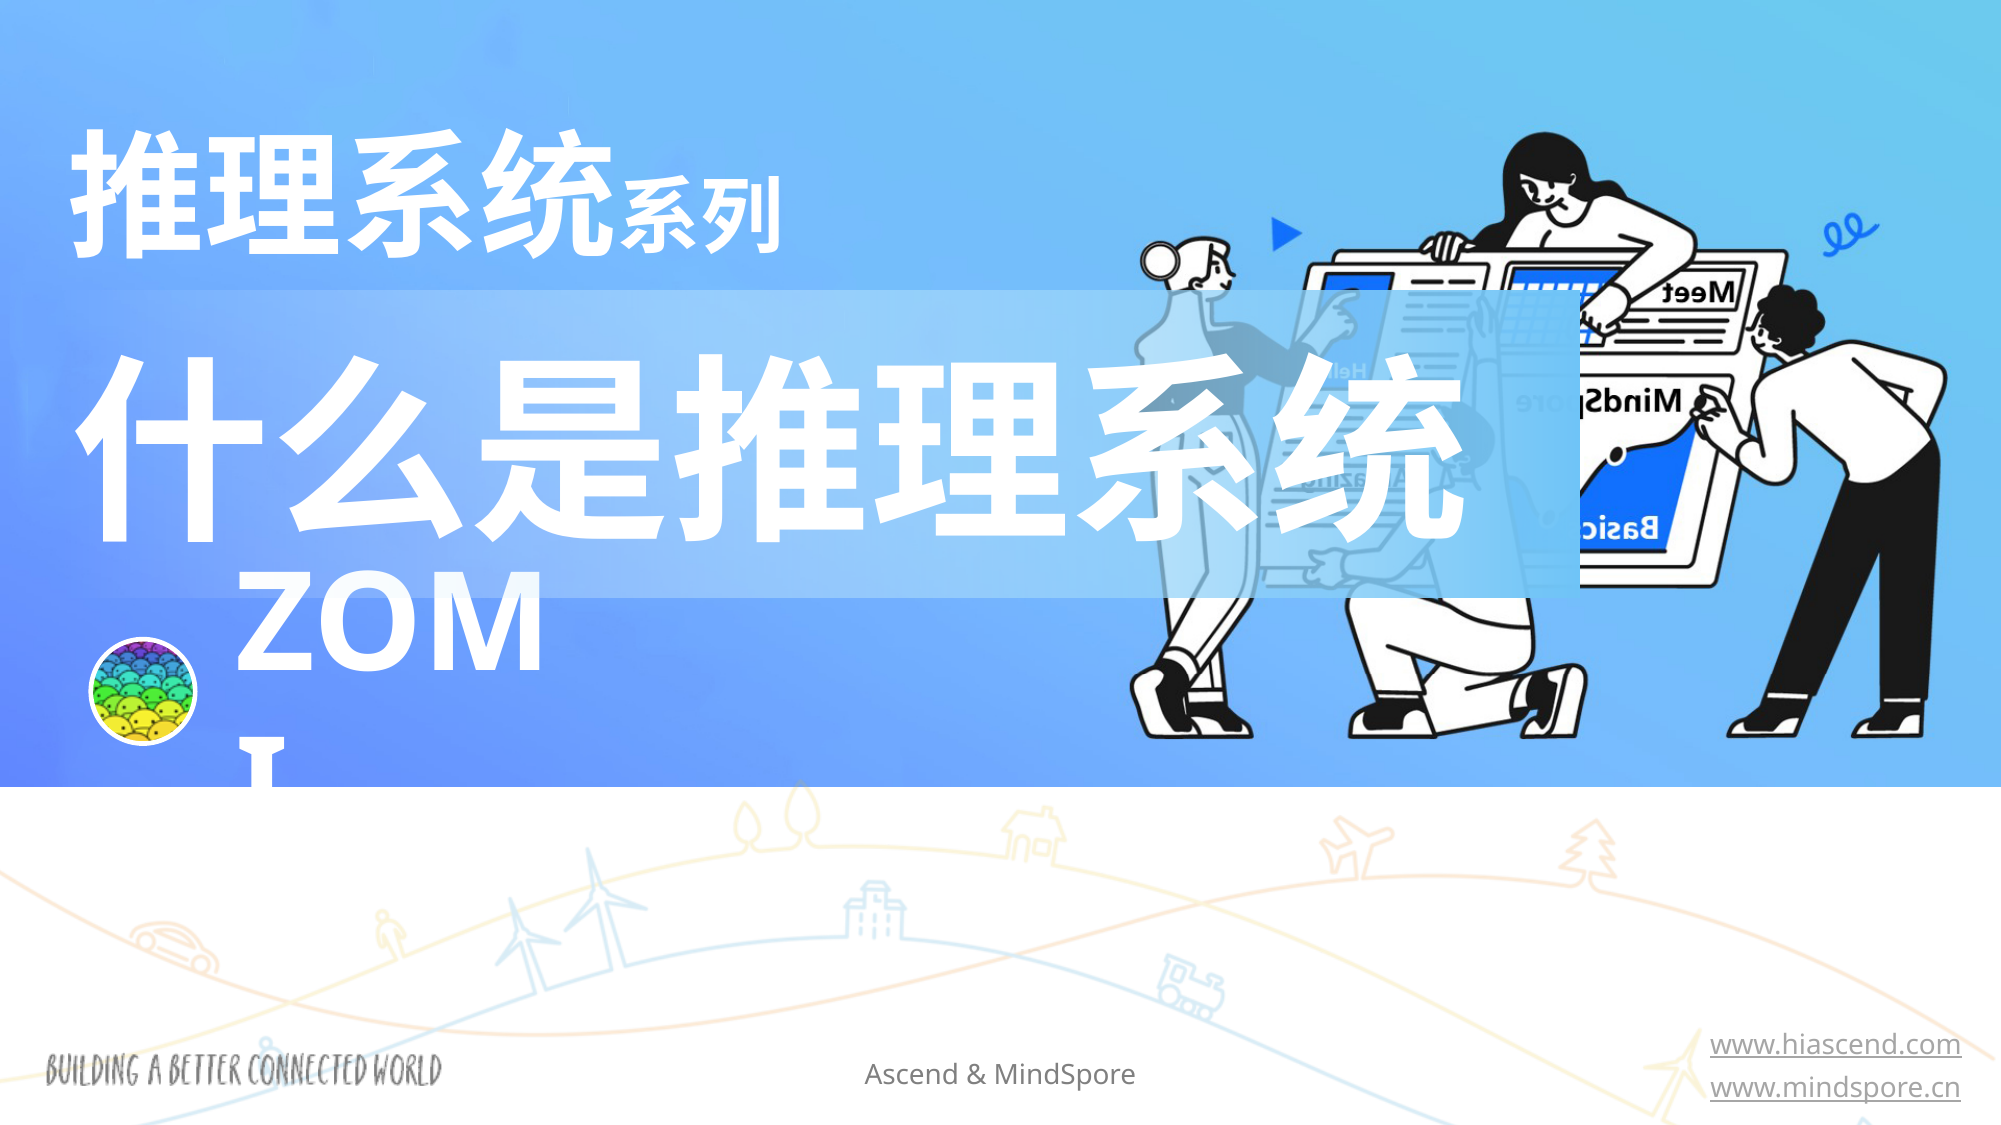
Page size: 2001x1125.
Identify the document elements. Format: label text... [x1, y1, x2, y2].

picture [23, 1032, 468, 1114]
title 推理系统系列 [52, 113, 824, 271]
text_box 什么是推理系统 [55, 290, 1580, 598]
subtitle ZOMI [220, 639, 568, 758]
picture [0, 0, 2001, 787]
